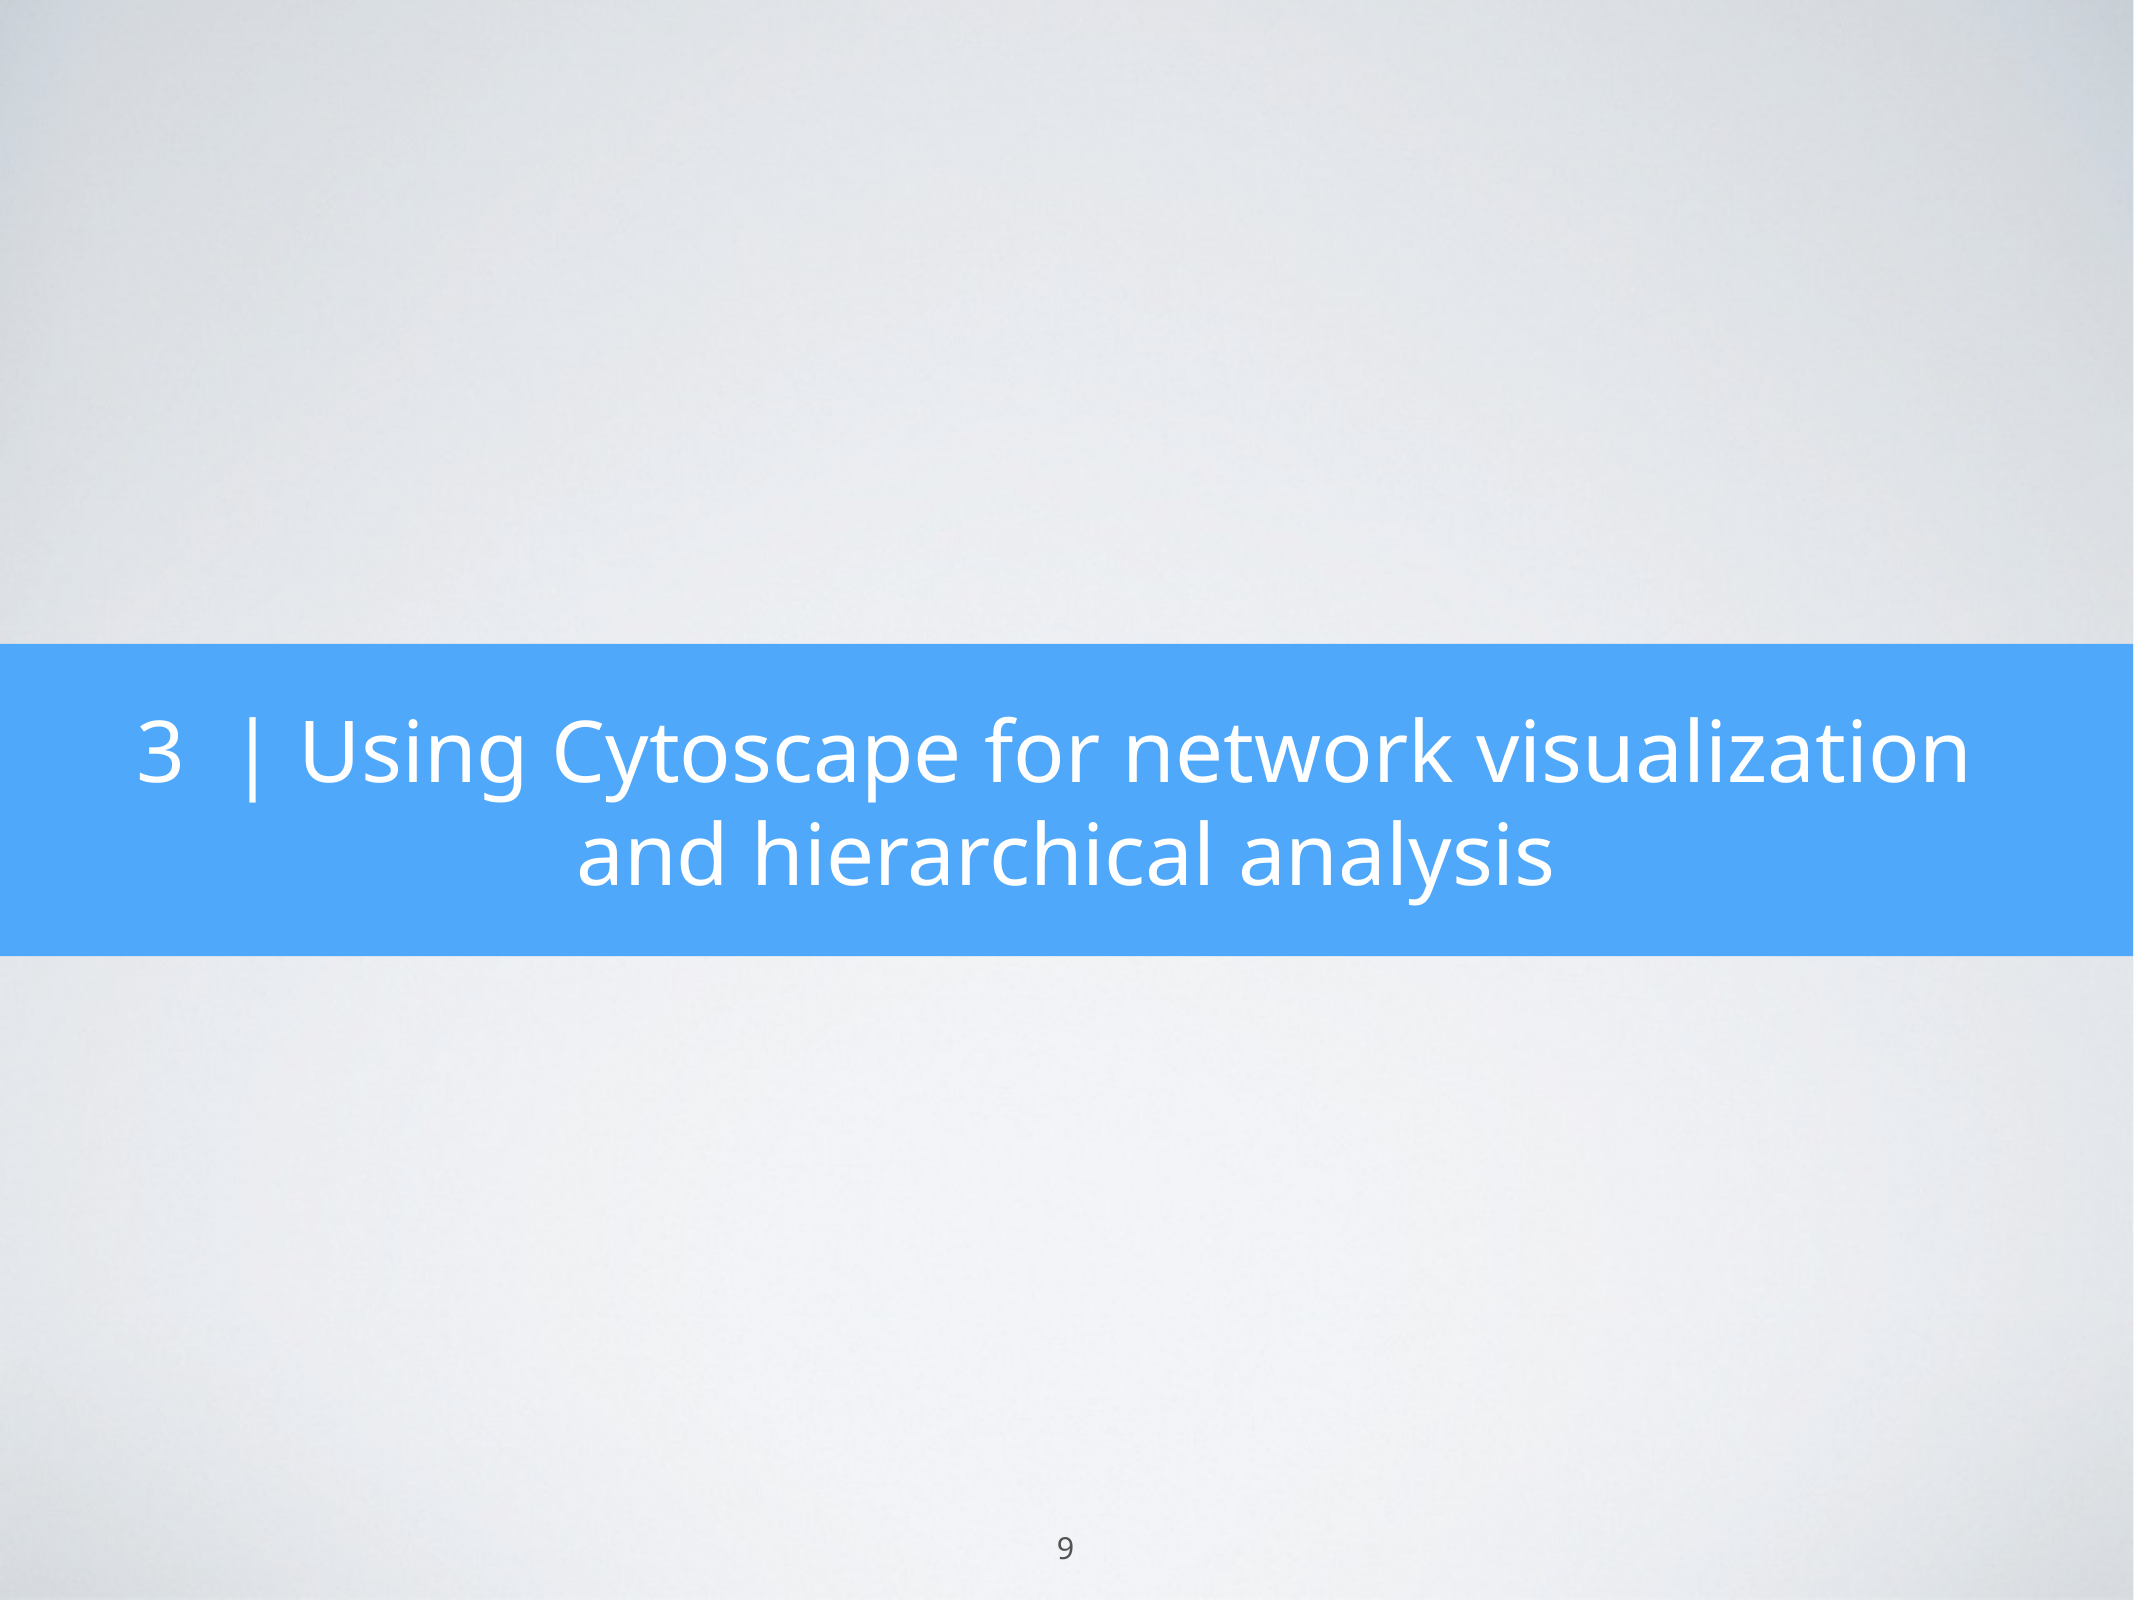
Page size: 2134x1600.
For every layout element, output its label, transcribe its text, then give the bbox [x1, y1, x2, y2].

slide_number 9 [1036, 1520, 1095, 1580]
picture [0, 0, 2134, 643]
picture [0, 957, 2134, 1600]
title 3 | Using Cytoscape for network visualization and hierarchical analysis [0, 643, 2134, 957]
